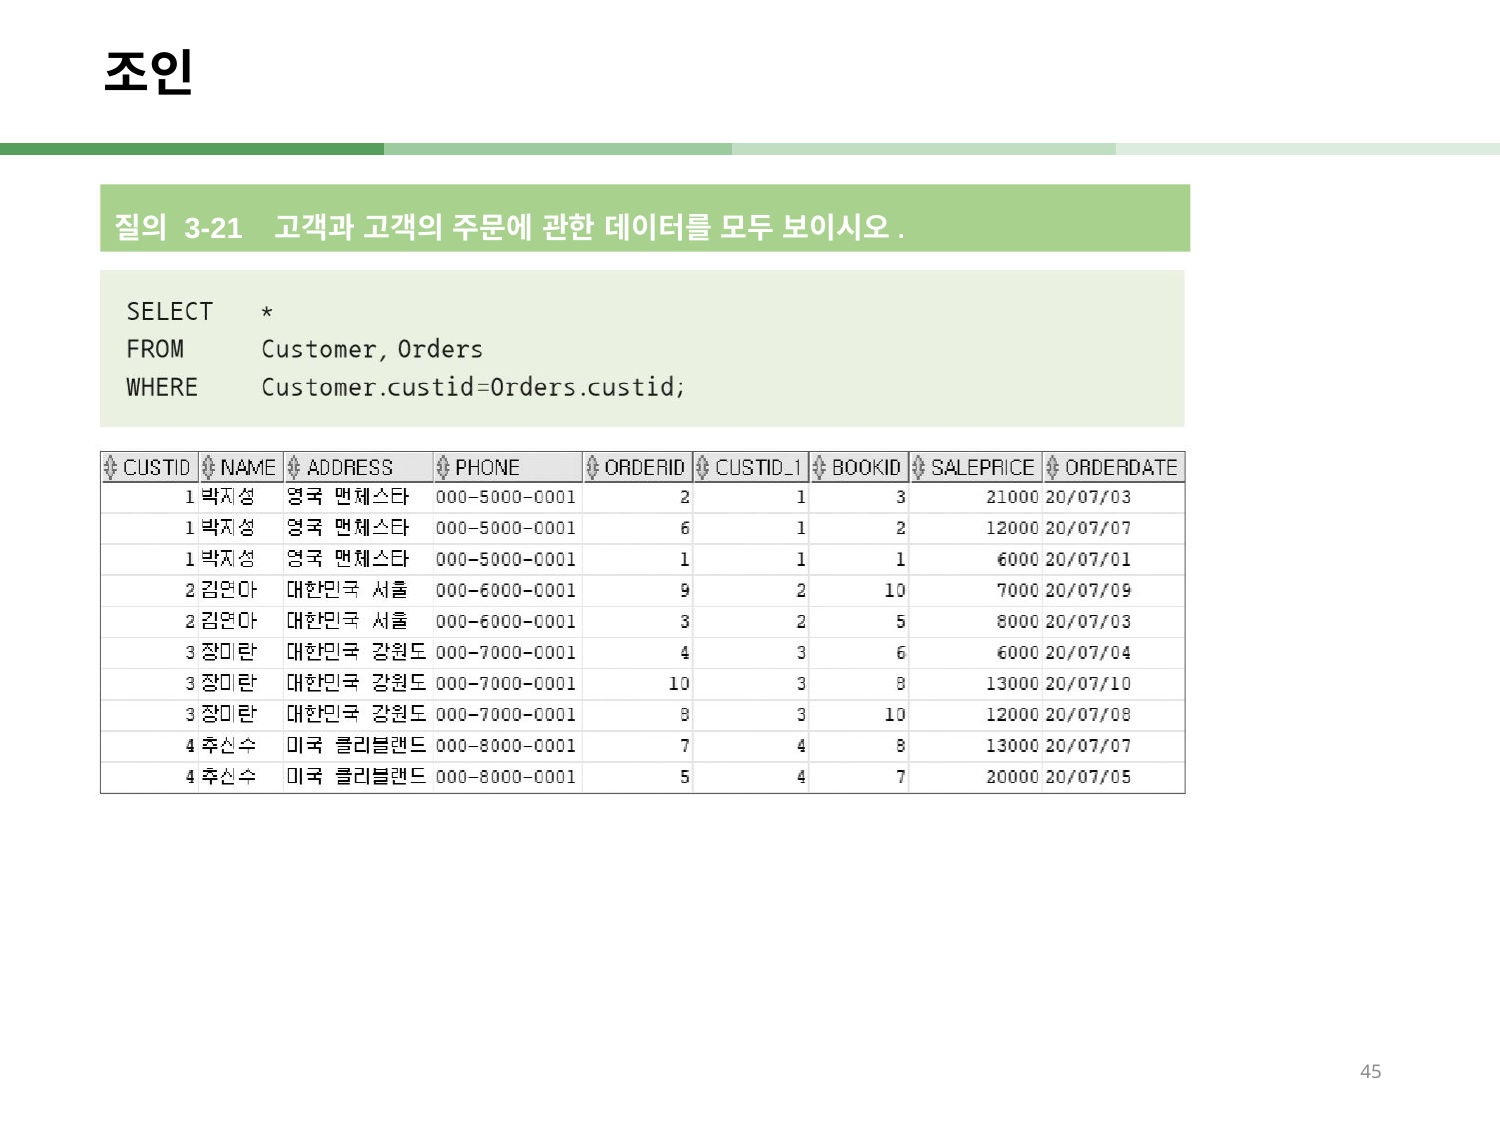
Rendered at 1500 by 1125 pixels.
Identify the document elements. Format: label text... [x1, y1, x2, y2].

title 조인 [88, 30, 1329, 121]
text_box 질의 3-21 고객과 고객의 주문에 관한 데이터를 모두 보이시오. [100, 184, 1191, 252]
picture [94, 260, 1191, 430]
slide_number 45 [1059, 1042, 1397, 1103]
picture [94, 444, 1191, 800]
